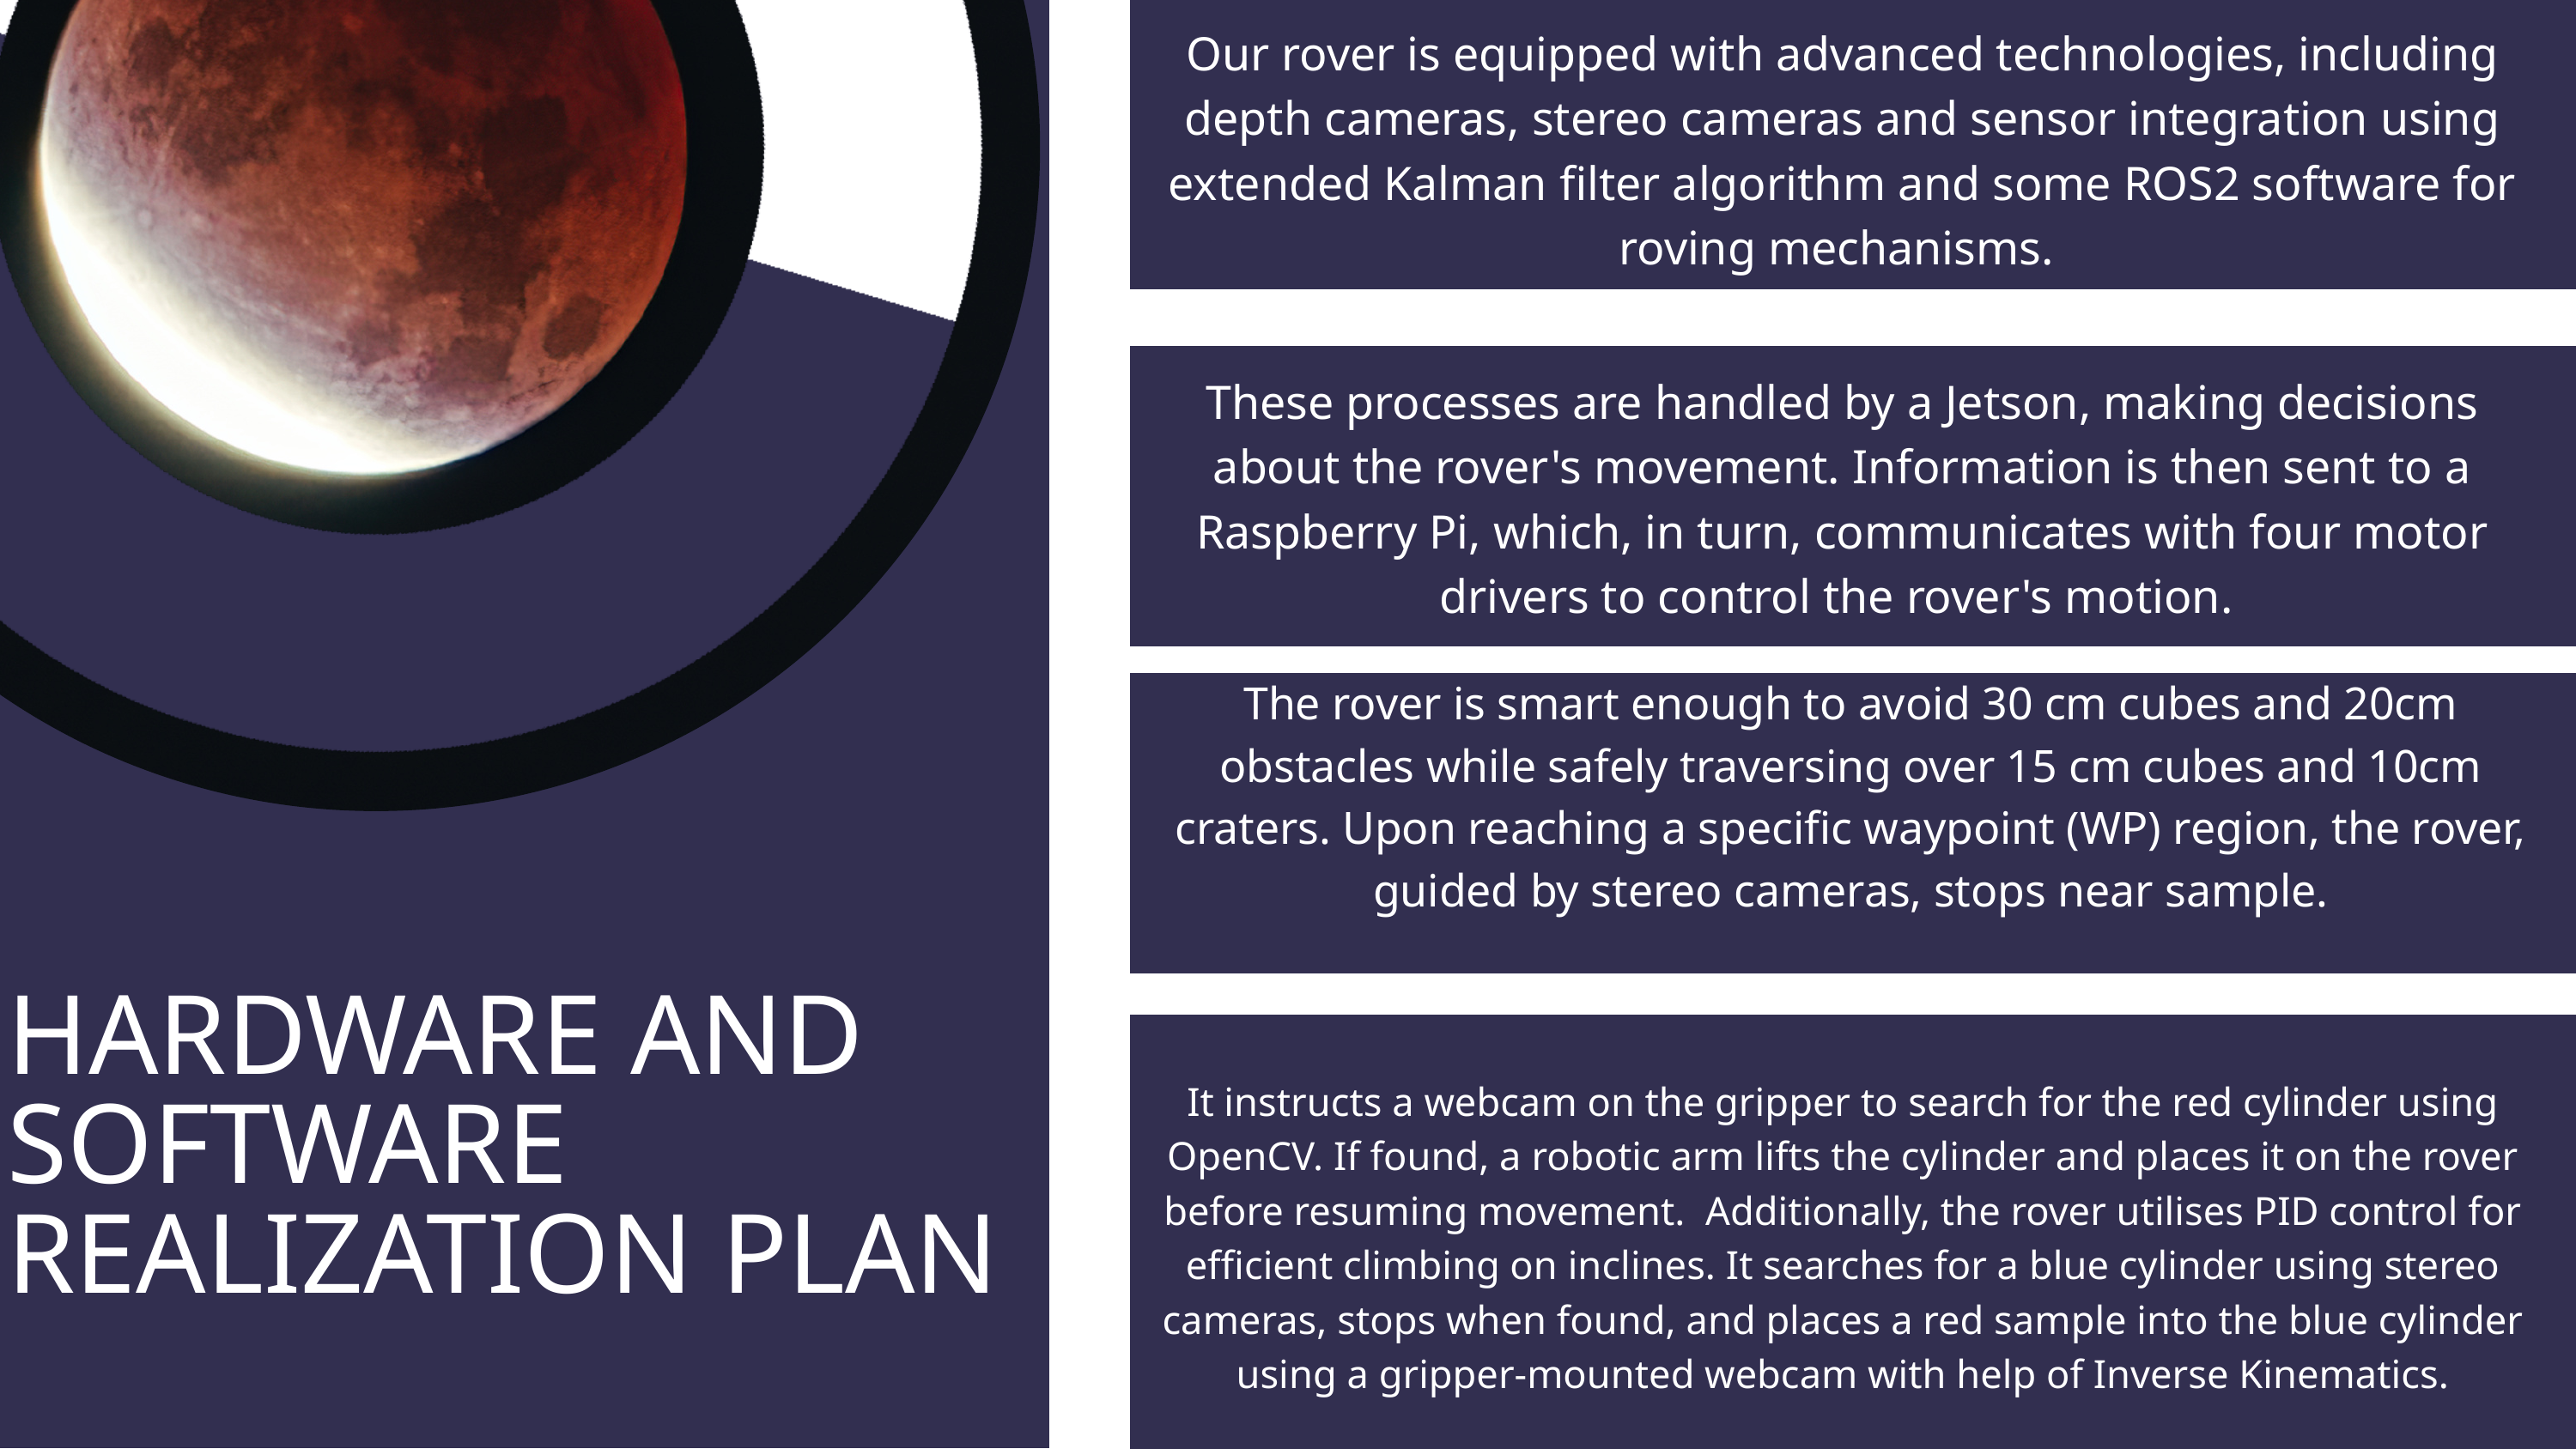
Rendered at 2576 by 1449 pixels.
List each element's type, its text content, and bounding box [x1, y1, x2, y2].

text_box The rover is smart enough to avoid 30 cm cubes and 20cm obstacles while safely traversing over 15 cm cubes and 10cm craters. Upon reaching a specific waypoint (WP) region, the rover, guided by stereo cameras, stops near sample. [1160, 666, 2543, 672]
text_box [0, 880, 1050, 1449]
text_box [1129, 672, 2576, 973]
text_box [1129, 345, 2576, 646]
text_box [1129, 1014, 2576, 1449]
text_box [1129, 0, 2576, 290]
picture [0, 0, 1129, 873]
